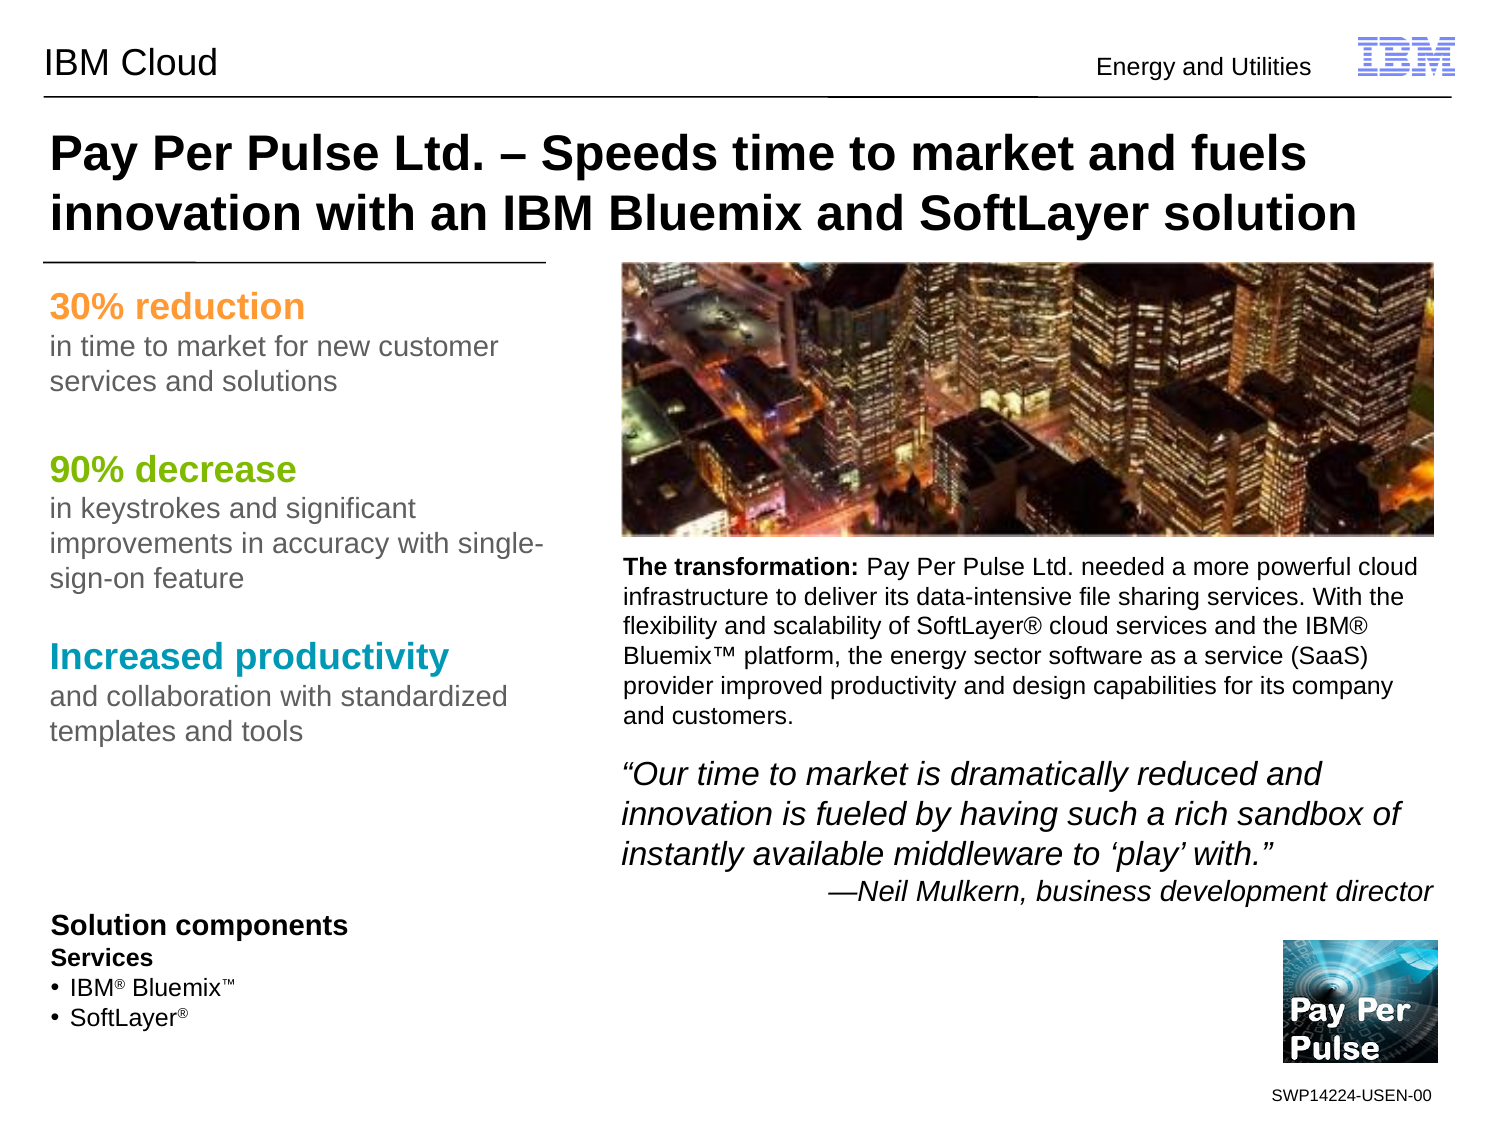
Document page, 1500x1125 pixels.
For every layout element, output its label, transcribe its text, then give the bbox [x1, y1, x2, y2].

text_box IBM Cloud [43, 37, 313, 83]
text_box Energy and Utilities [1095, 50, 1313, 81]
picture [621, 262, 1435, 538]
text_box Solution components Services IBM® Bluemix™ SoftLayer® [35, 899, 567, 1075]
text_box “Our time to market is dramatically reduced and innovation is fueled by having such a rich sandbox of instantly available middleware to ‘play’ with.” —Neil Mulkern, business development director [621, 752, 1434, 915]
picture [1358, 37, 1455, 76]
text_box Pay Per Pulse Ltd. – Speeds time to market and fuels innovation with an IBM Bluemix and SoftLayer solution [34, 112, 1443, 248]
text_box SWP14224-USEN-00 [1076, 1077, 1447, 1113]
picture [1283, 940, 1439, 1063]
text_box The transformation: Pay Per Pulse Ltd. needed a more powerful cloud infrastructure to deliver its data-intensive file sharing services. With the flexibility and scalability of SoftLayer® cloud services and the IBM® Bluemix™ platform, the energy sector software as a service (SaaS) provider improved productivity and design capabilities for its company and customers. [623, 549, 1447, 737]
text_box 30% reduction in time to market for new customer services and solutions [34, 274, 563, 413]
text_box Increased productivity and collaboration with standardized templates and tools [34, 624, 563, 763]
text_box 90% decrease in keystrokes and significant improvements in accuracy with single-sign-on feature [34, 437, 563, 575]
